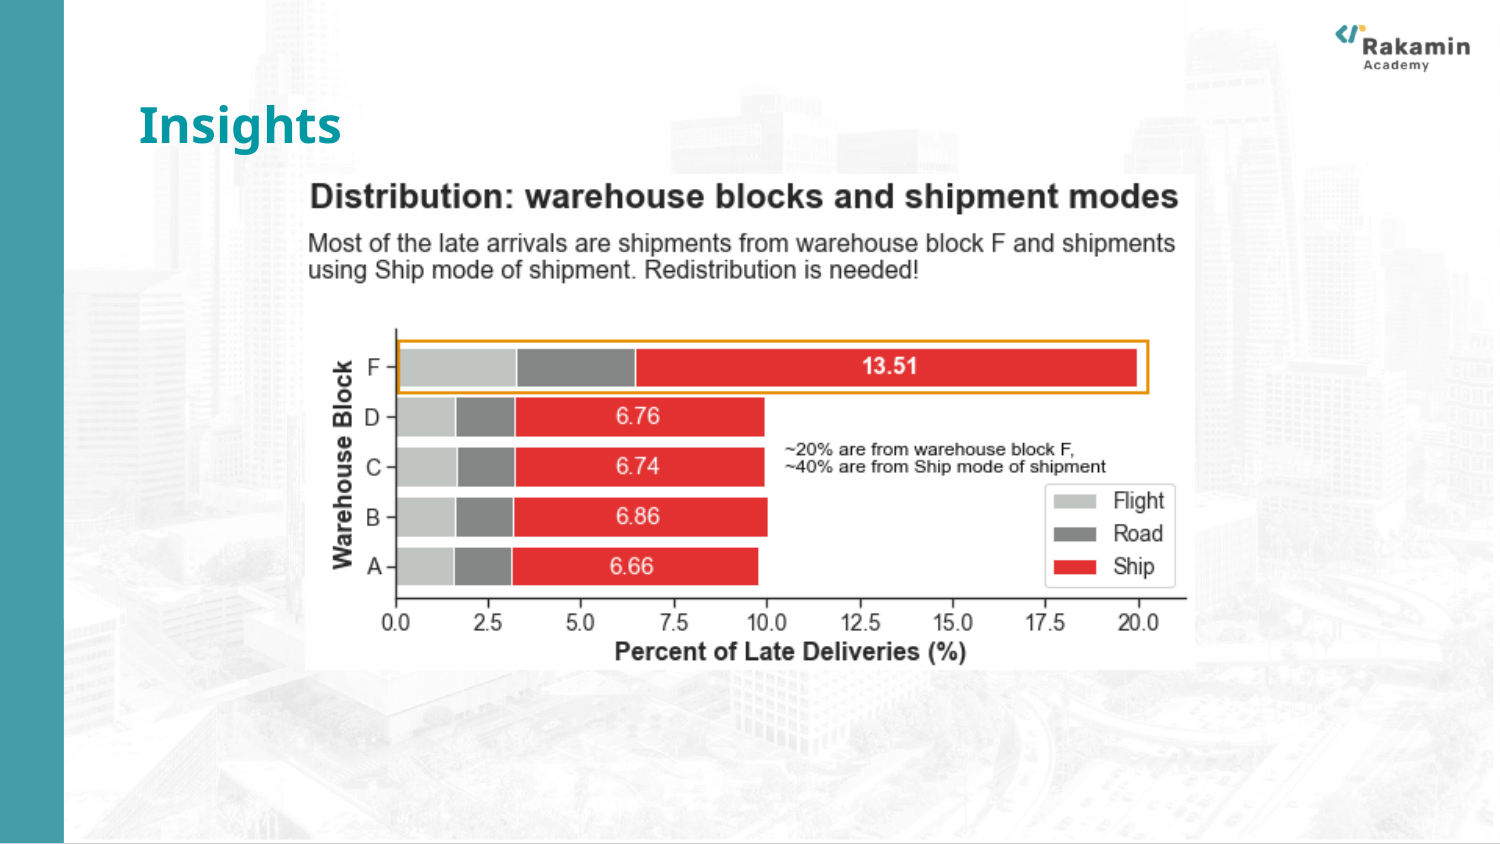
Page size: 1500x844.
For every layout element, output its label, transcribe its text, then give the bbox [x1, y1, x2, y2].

picture [0, 0, 1500, 844]
text_box Insights [128, 85, 1033, 159]
